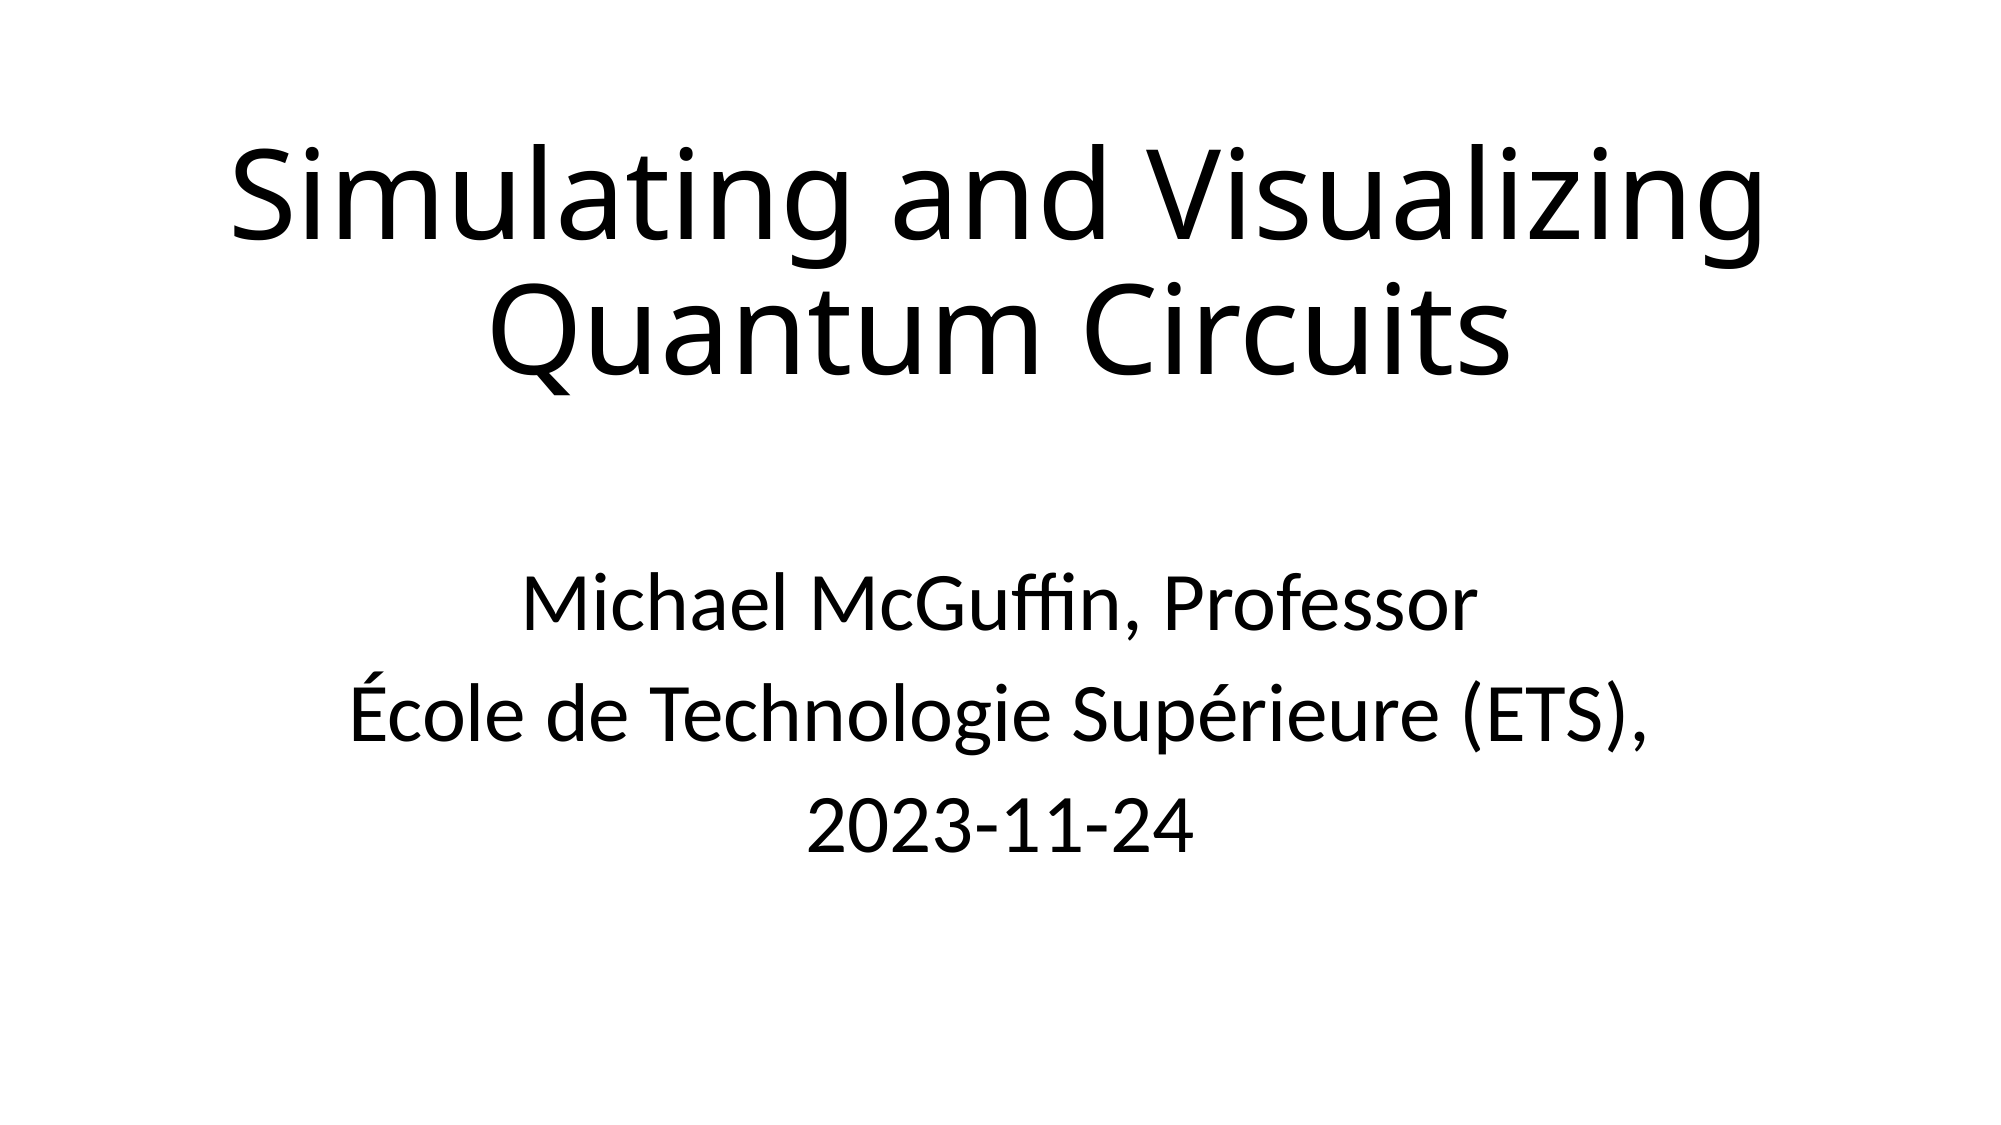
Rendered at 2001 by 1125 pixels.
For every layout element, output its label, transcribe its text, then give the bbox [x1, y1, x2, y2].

subtitle Michael McGuffin, Professor École de Technologie Supérieure (ETS), 2023-11-24 [249, 551, 1750, 1097]
title Simulating and Visualizing Quantum Circuits [0, 10, 2000, 410]
